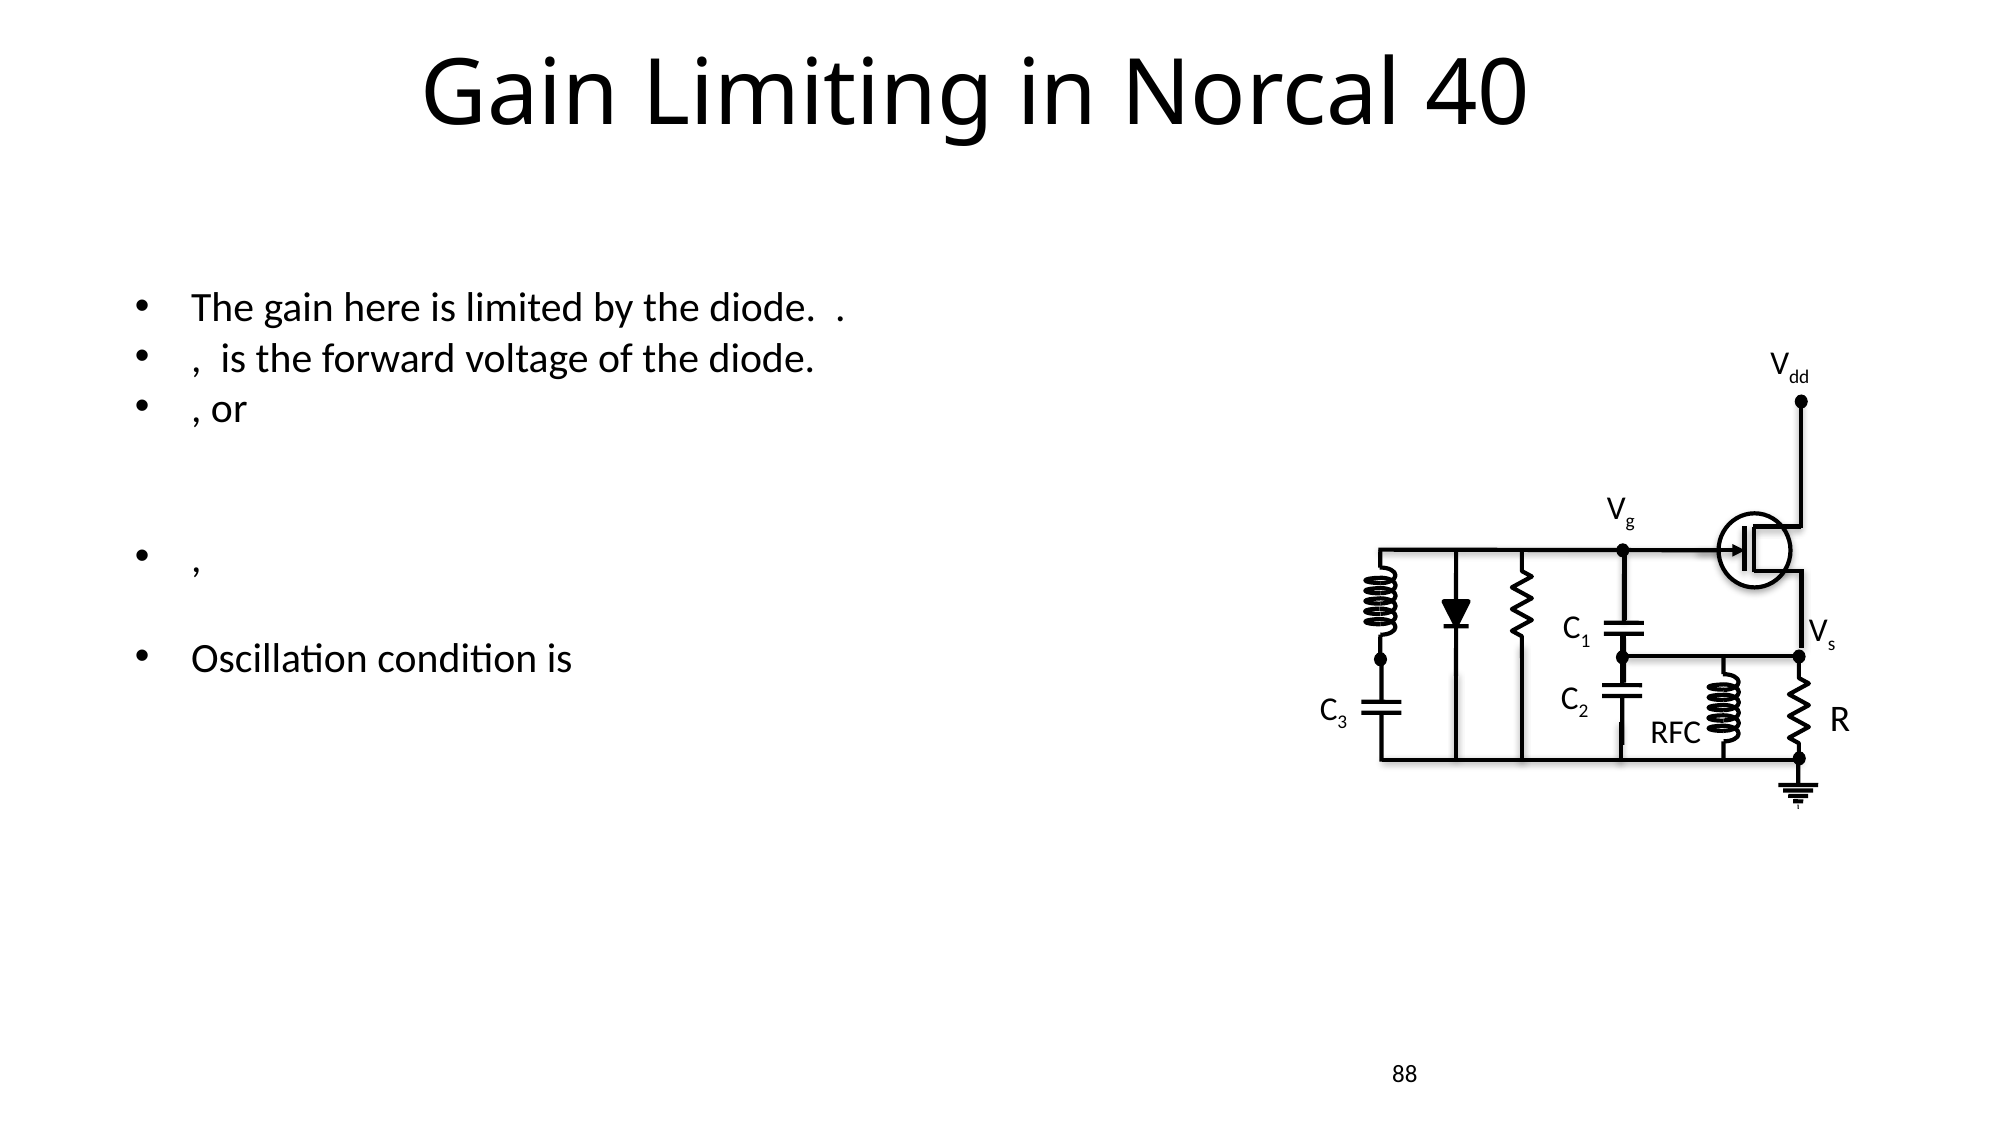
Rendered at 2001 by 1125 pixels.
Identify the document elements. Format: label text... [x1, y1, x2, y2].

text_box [1312, 334, 1893, 807]
slide_number 88 [1074, 738, 1425, 1125]
text_box Gain Limiting in Norcal 40 [30, 25, 1922, 151]
